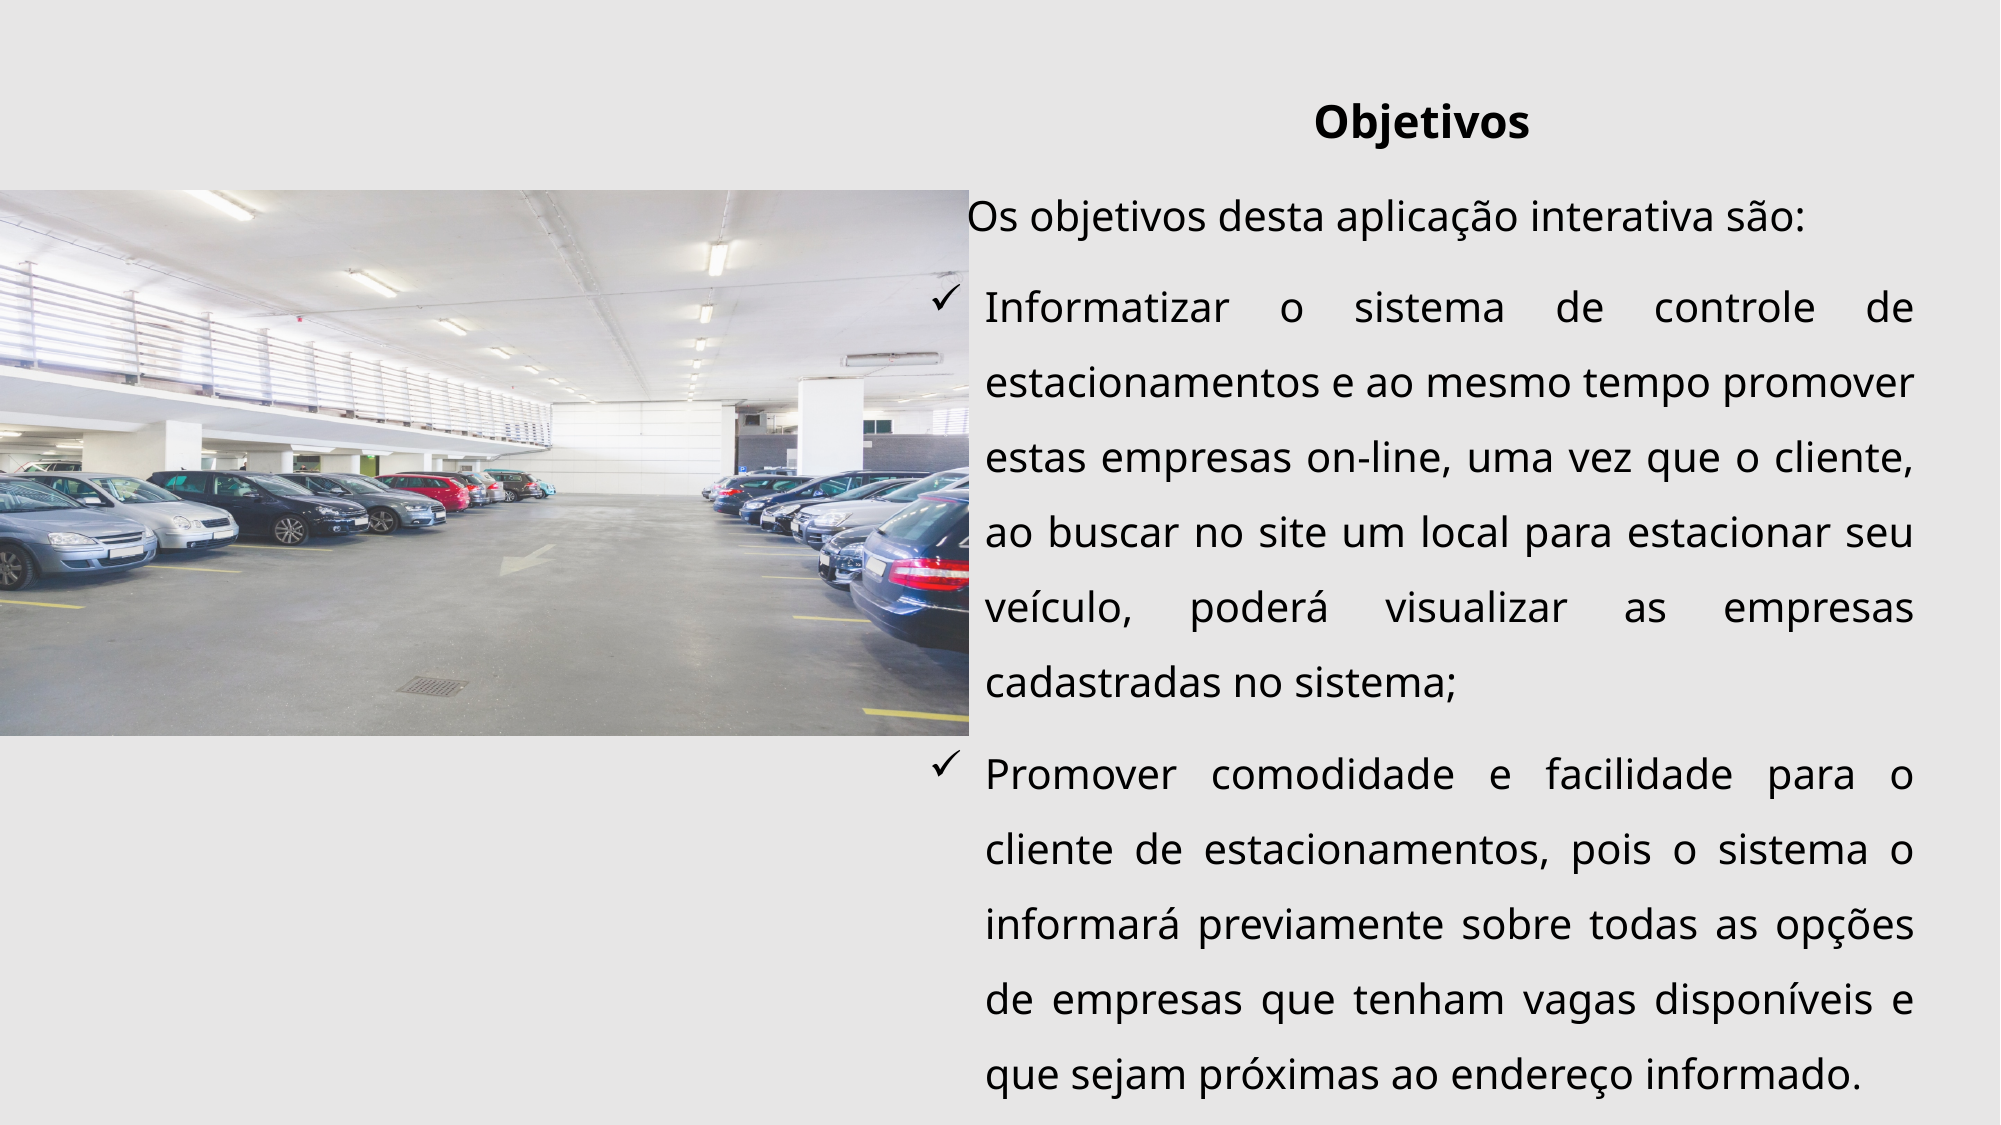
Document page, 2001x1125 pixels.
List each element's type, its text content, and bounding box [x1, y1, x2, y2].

text_box Objetivos Os objetivos desta aplicação interativa são: Informatizar o sistema de controle de estacionamentos e ao mesmo tempo promover estas empresas on-line, uma vez que o cliente, ao buscar no site um local para estacionar seu veículo, poderá visualizar as empresas cadastradas no sistema; Promover comodidade e facilidade para o cliente de estacionamentos, pois o sistema o informará previamente sobre todas as opções de empresas que tenham vagas disponíveis e que sejam próximas ao endereço informado. [914, 58, 1930, 1106]
picture [0, 190, 969, 736]
